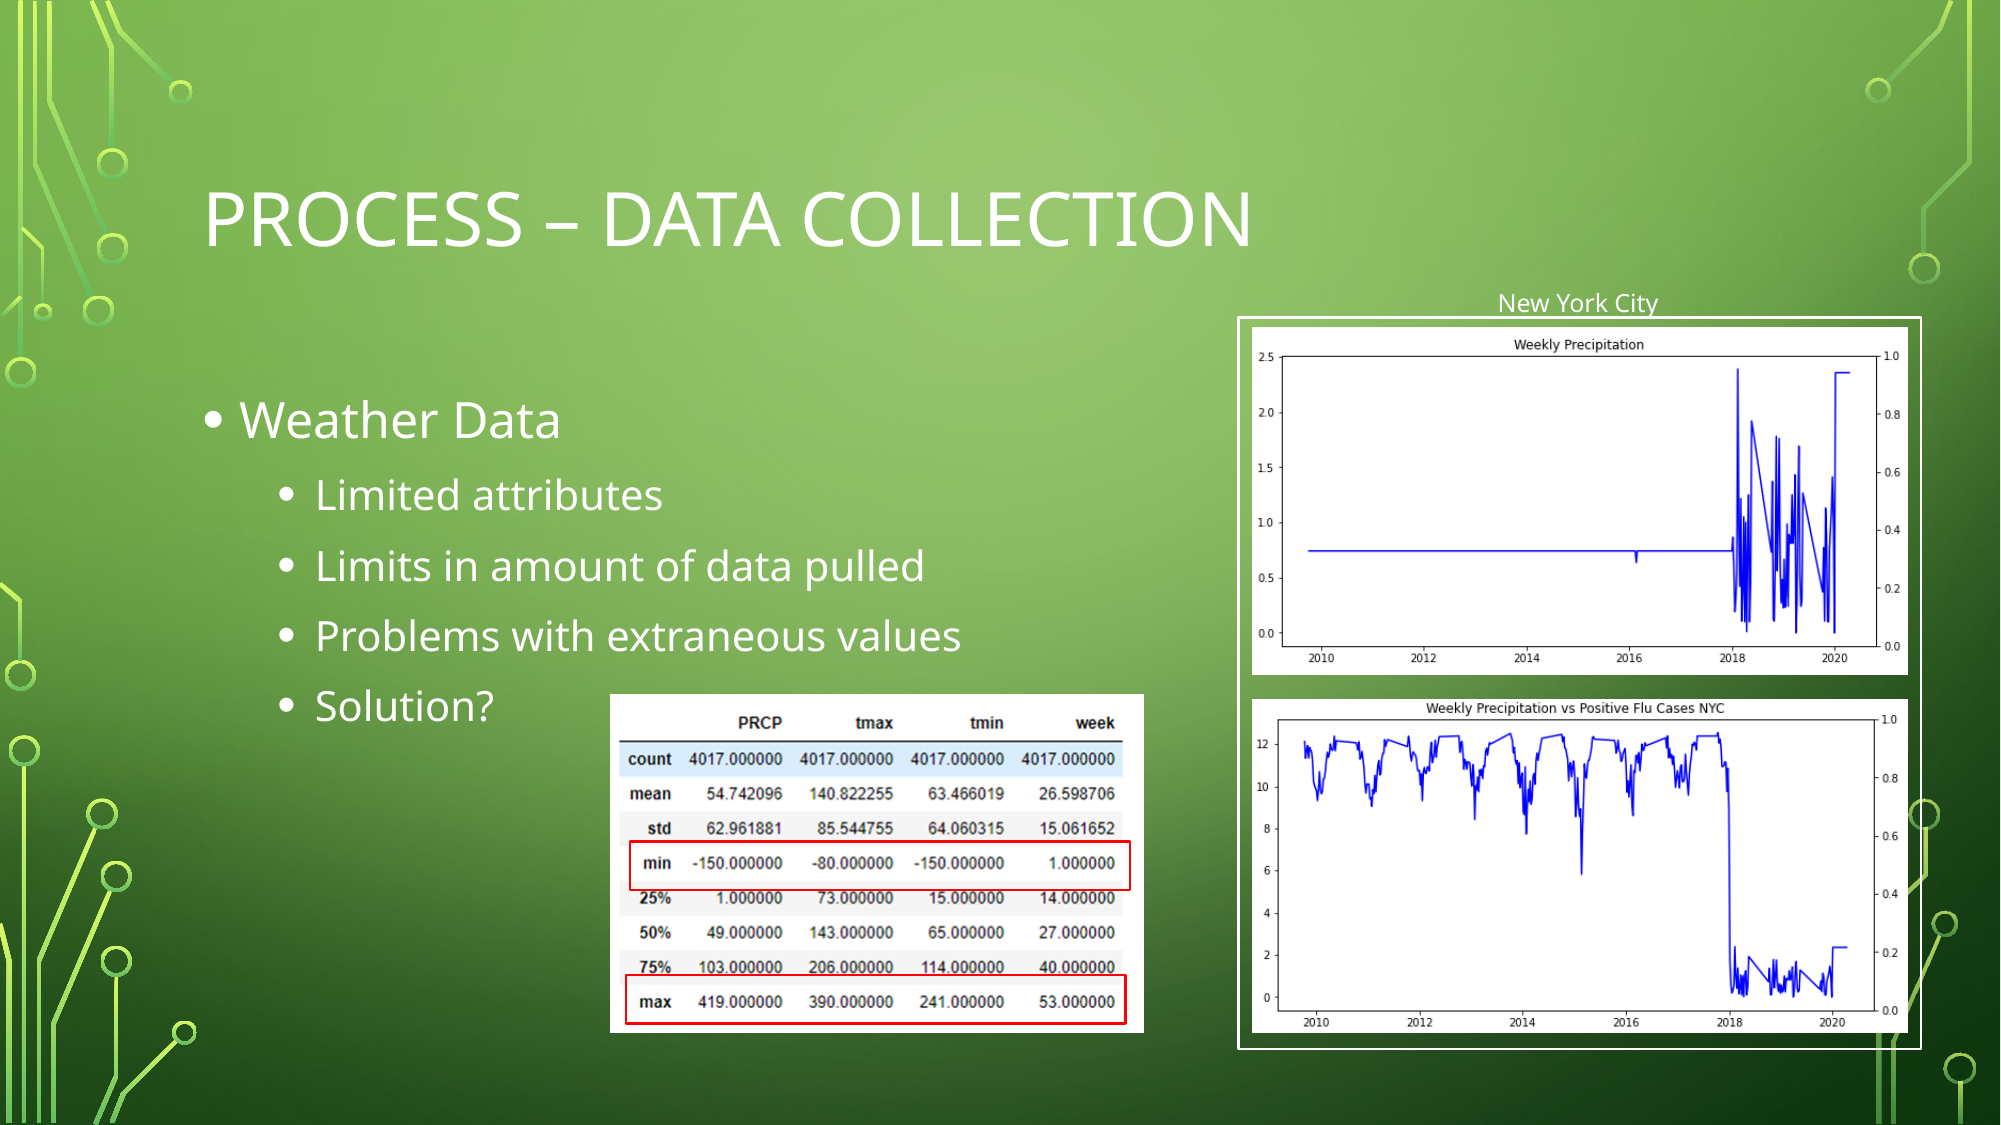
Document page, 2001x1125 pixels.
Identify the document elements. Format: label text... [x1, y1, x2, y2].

picture [1252, 327, 1908, 675]
text_box [1237, 316, 1922, 1050]
list Weather Data Limited attributes Limits in amount of data pulled Problems with extraneous values Solution? [187, 369, 1237, 950]
picture [610, 693, 1144, 1033]
picture [1252, 699, 1908, 1033]
title Process – Data collection [187, 101, 1813, 344]
text_box New York City [1395, 279, 1762, 316]
